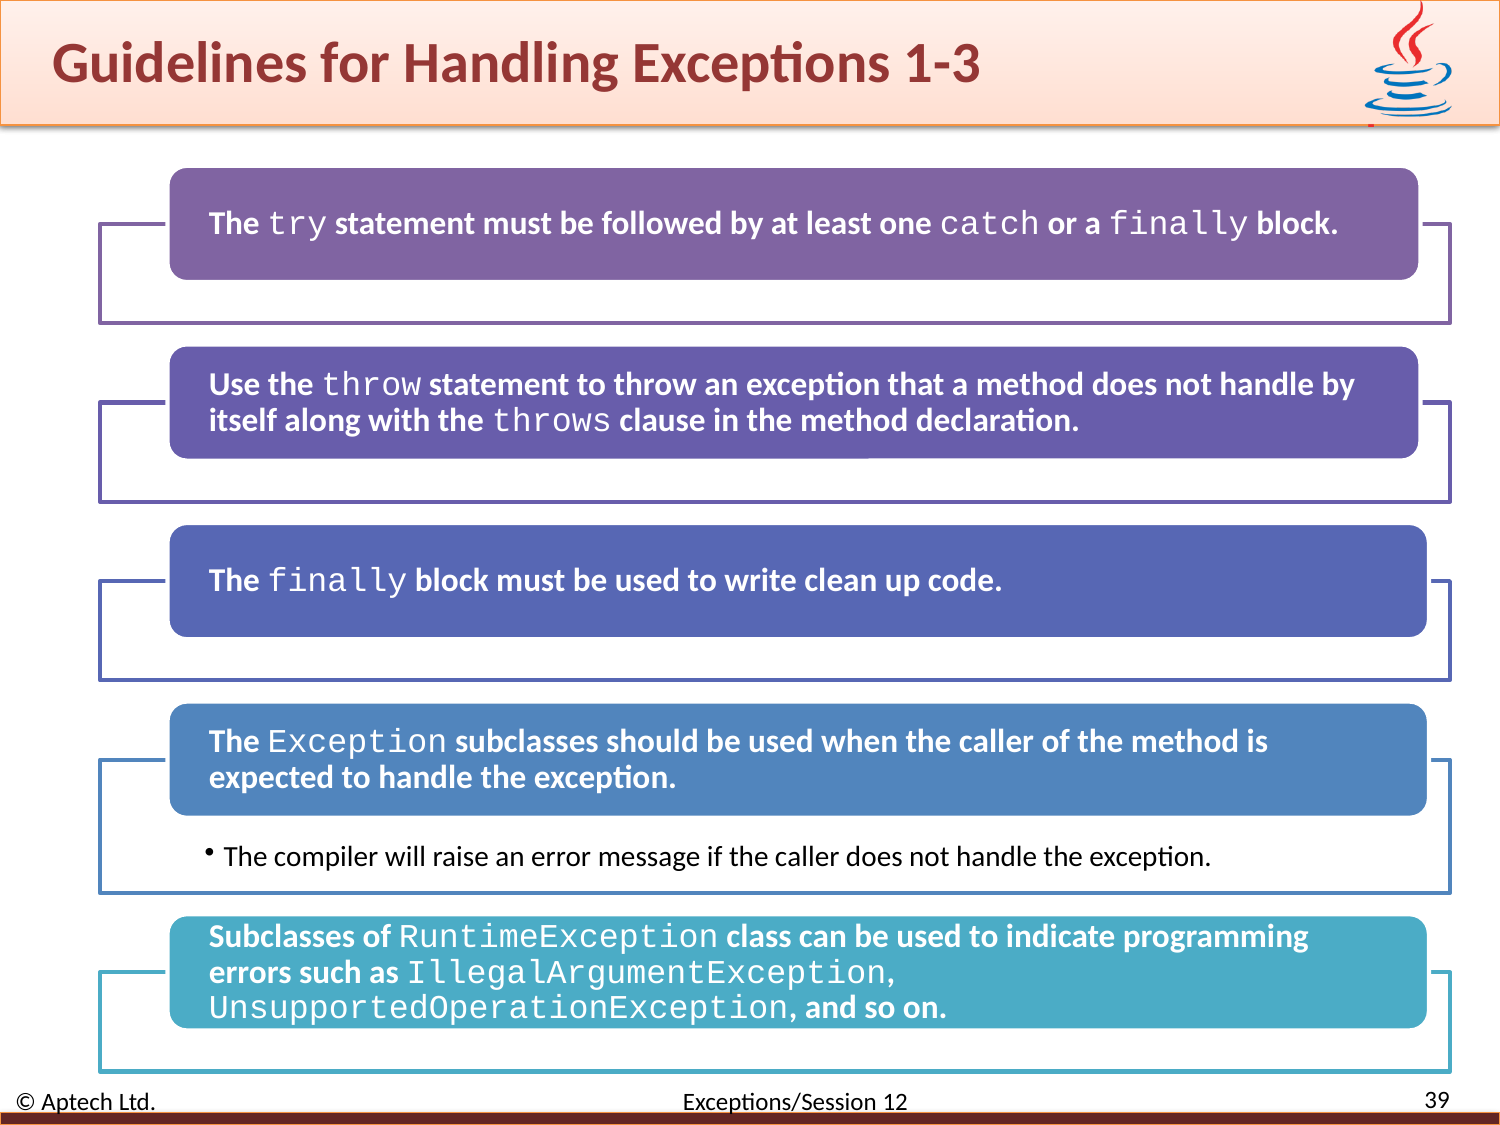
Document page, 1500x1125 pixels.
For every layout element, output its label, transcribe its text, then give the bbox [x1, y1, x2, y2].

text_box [99, 162, 1451, 1076]
title Guidelines for Handling Exceptions 1-3 [37, 24, 1288, 93]
slide_number 39 [1337, 1084, 1465, 1113]
picture [1362, 0, 1454, 127]
footer © Aptech Ltd. Exceptions/Session 12 [0, 1087, 1325, 1113]
